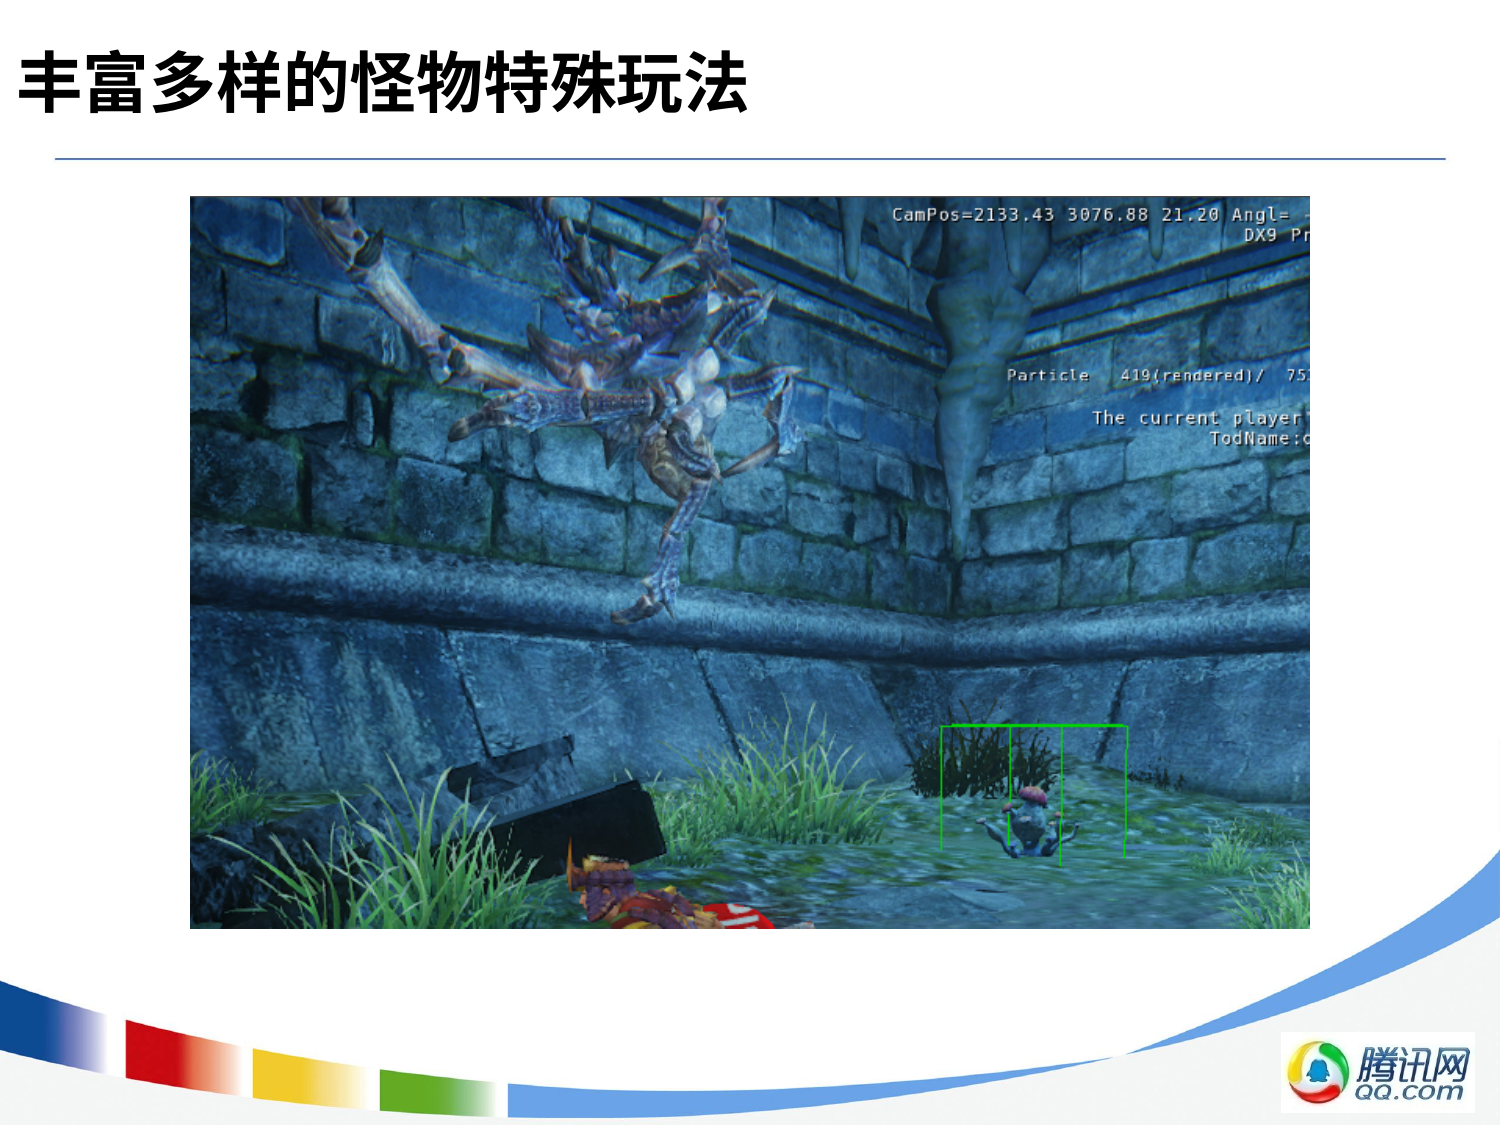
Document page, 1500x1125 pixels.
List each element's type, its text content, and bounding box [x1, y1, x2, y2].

title 丰富多样的怪物特殊玩法 [1, 12, 988, 151]
picture [0, 0, 1500, 1125]
